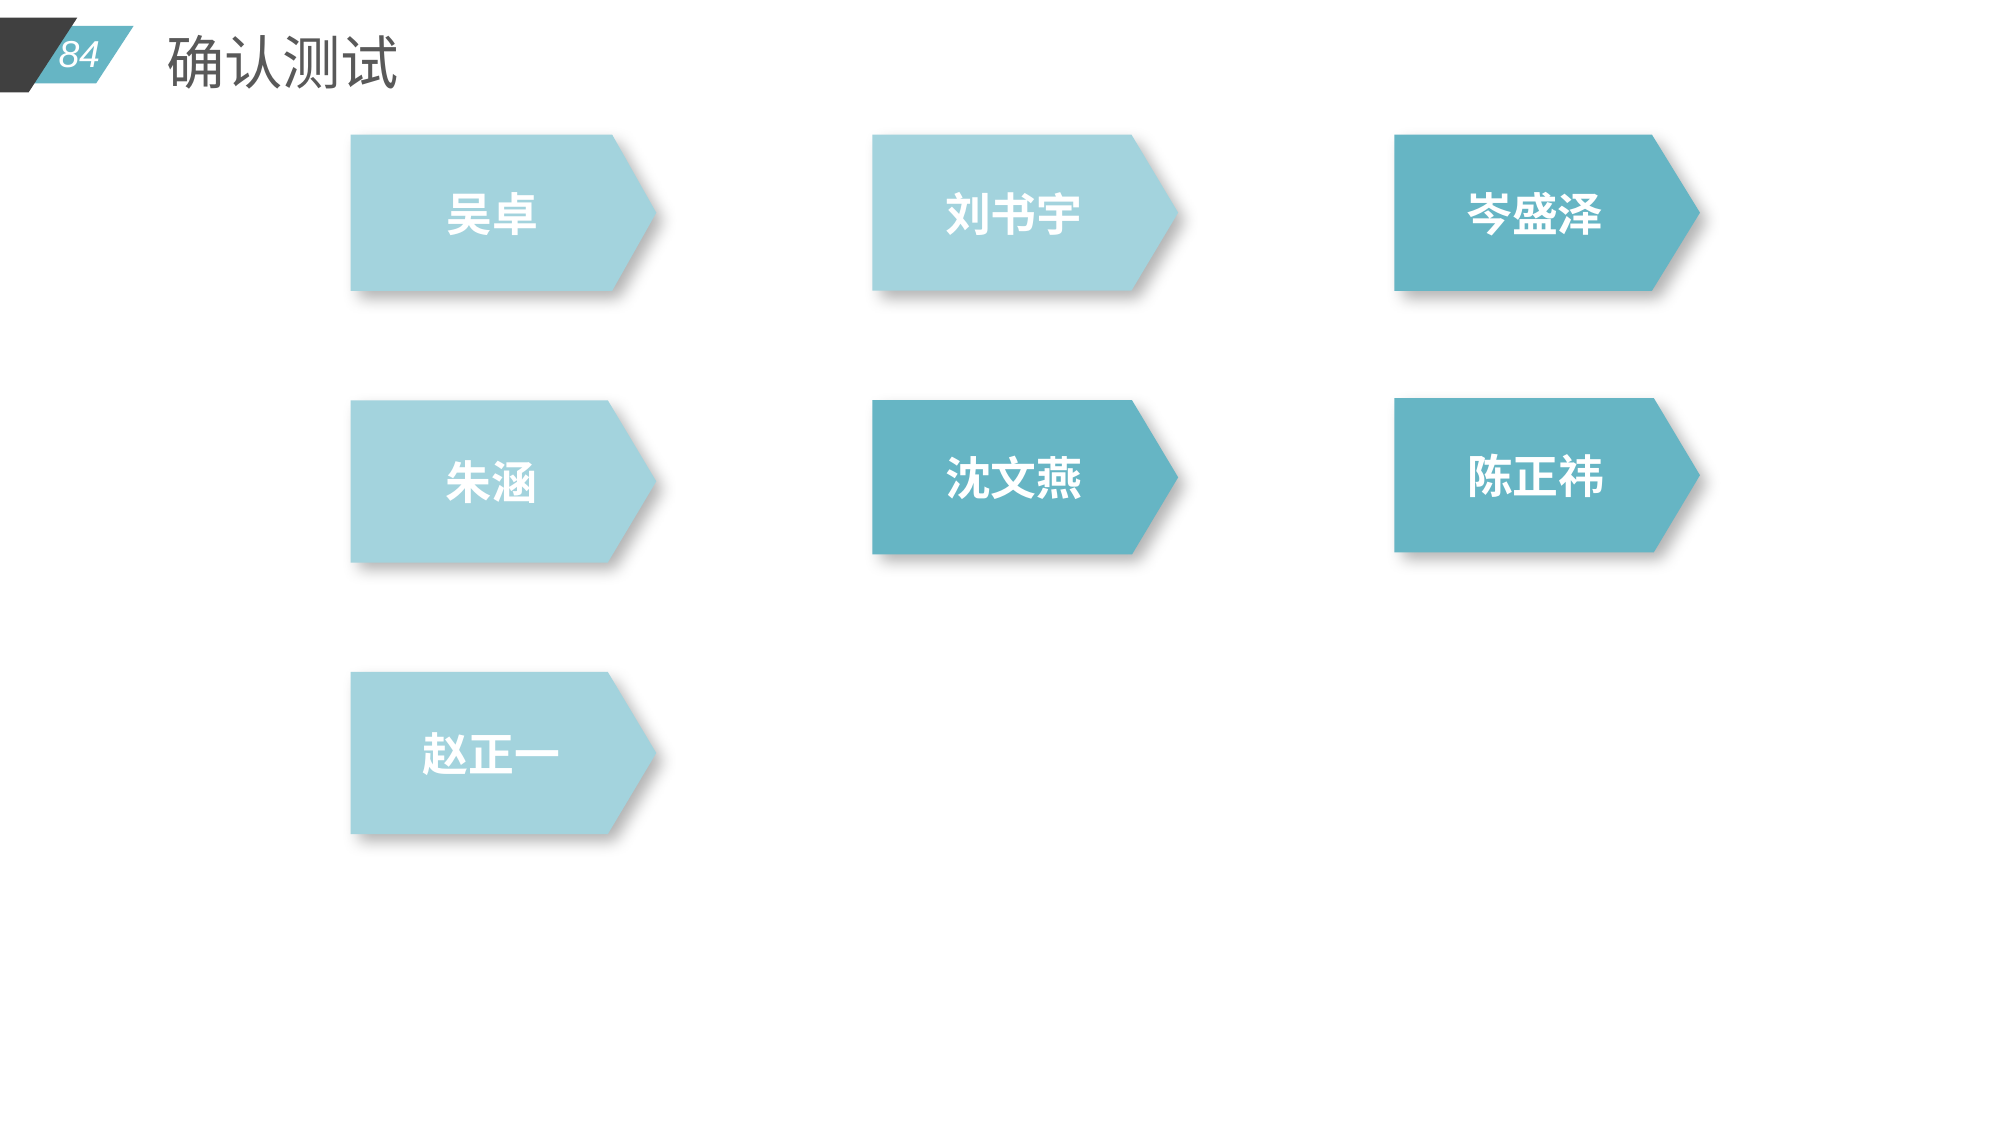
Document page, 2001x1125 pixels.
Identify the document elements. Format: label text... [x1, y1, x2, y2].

text_box 吴卓 [349, 133, 658, 292]
text_box 朱涵 [349, 399, 658, 564]
text_box 岑盛泽 [1393, 133, 1702, 292]
text_box 赵正一 [349, 670, 658, 836]
text_box 陈正祎 [1393, 397, 1702, 554]
text_box 刘书宇 [871, 133, 1180, 292]
text_box 确认测试 [151, 18, 414, 104]
text_box 沈文燕 [871, 399, 1180, 556]
